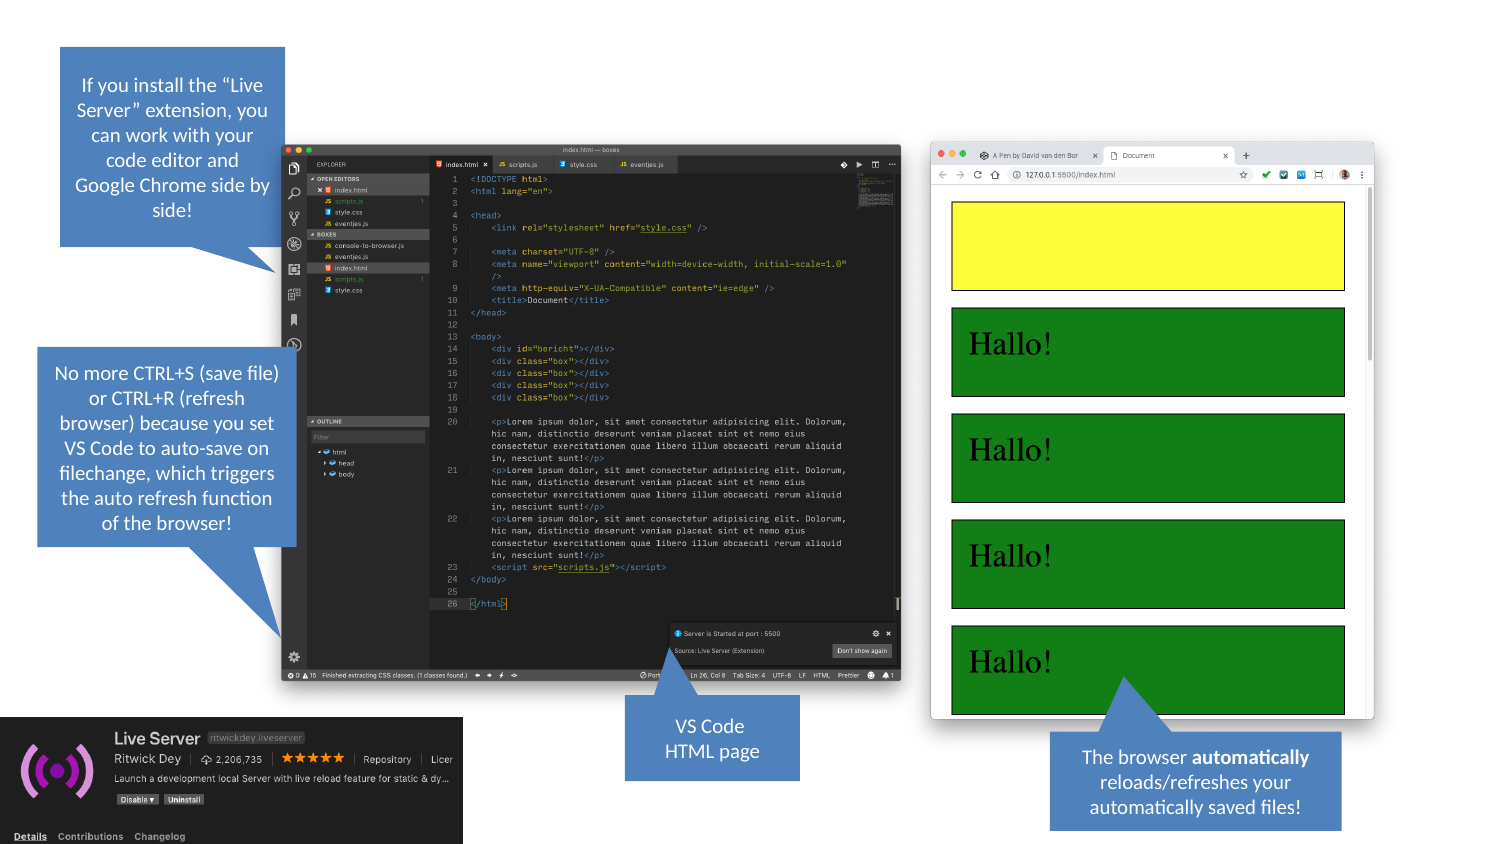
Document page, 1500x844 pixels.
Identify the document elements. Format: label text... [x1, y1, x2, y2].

text_box No more CTRL+S (save file) or CTRL+R (refresh browser) because you set VS Code to auto-save on filechange, which triggers the auto refresh function of the browser! [35, 344, 247, 608]
text_box The browser automatically reloads/refreshes your automatically saved files! [1047, 768, 1344, 833]
text_box VS Code HTML page [622, 725, 803, 784]
picture [0, 121, 1405, 844]
text_box If you install the “Live Server” extension, you can work with your code editor and Google Chrome side by side! [58, 44, 288, 267]
